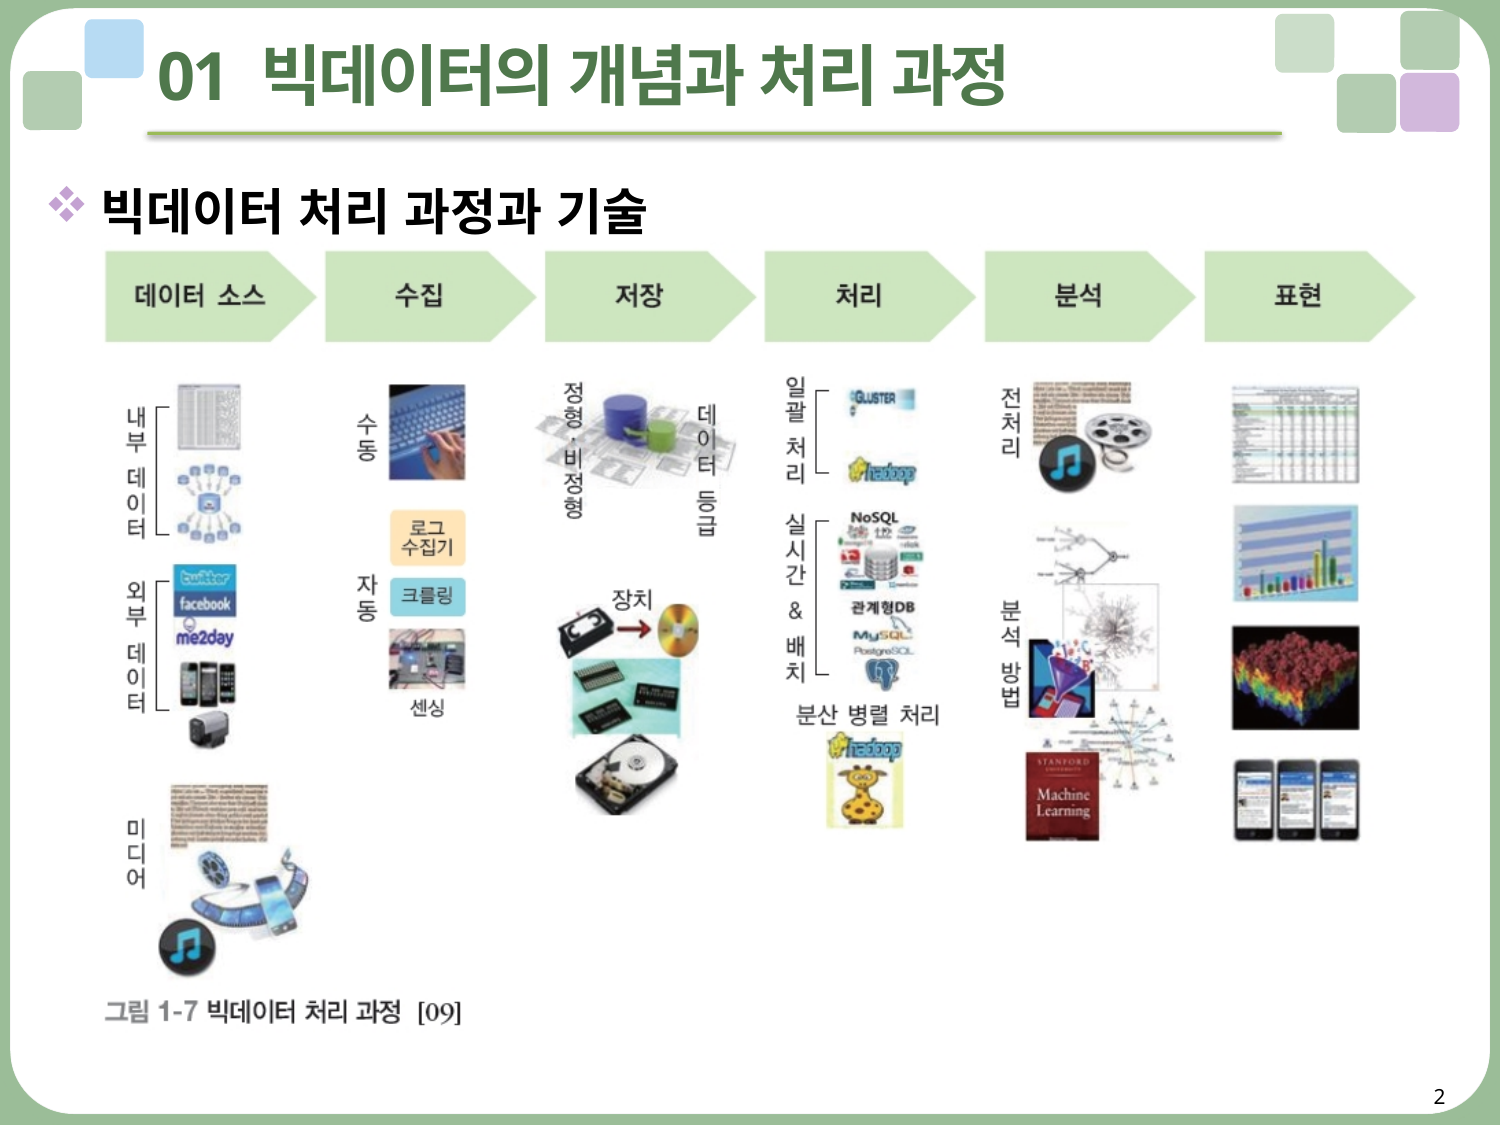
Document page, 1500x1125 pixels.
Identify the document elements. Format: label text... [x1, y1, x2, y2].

picture [0, 0, 1500, 1125]
title 01 빅데이터의 개념과 처리 과정 [142, 25, 1459, 123]
list 빅데이터 처리 과정과 기술 [29, 172, 1459, 1083]
